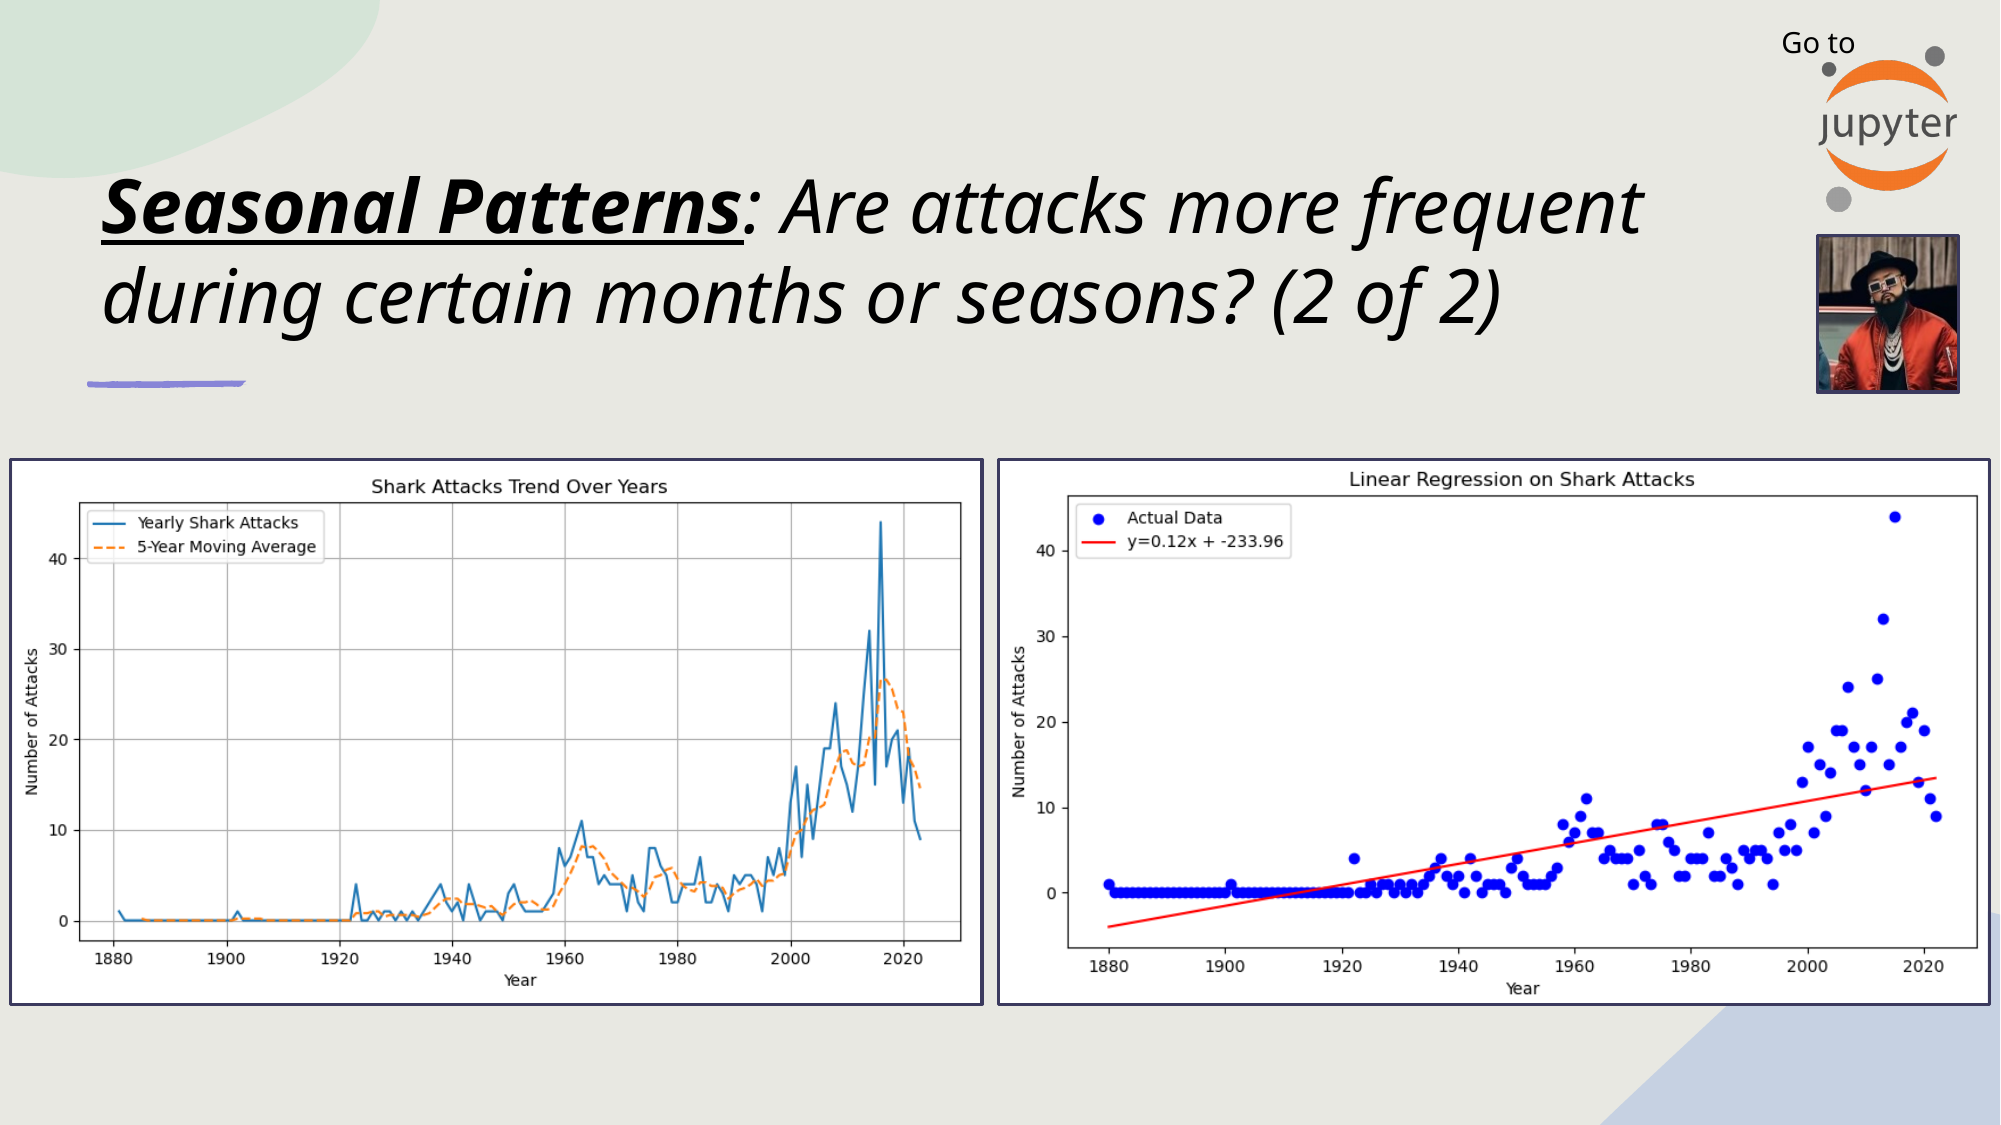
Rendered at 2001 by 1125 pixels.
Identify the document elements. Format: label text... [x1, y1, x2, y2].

text_box Go to [1766, 16, 1871, 67]
picture [1818, 44, 1958, 214]
title Seasonal Patterns: Are attacks more frequent during certain months or seasons? (2 of 2) [86, 129, 1740, 347]
picture [999, 460, 1988, 1003]
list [1818, 236, 1958, 391]
picture [12, 460, 981, 1003]
